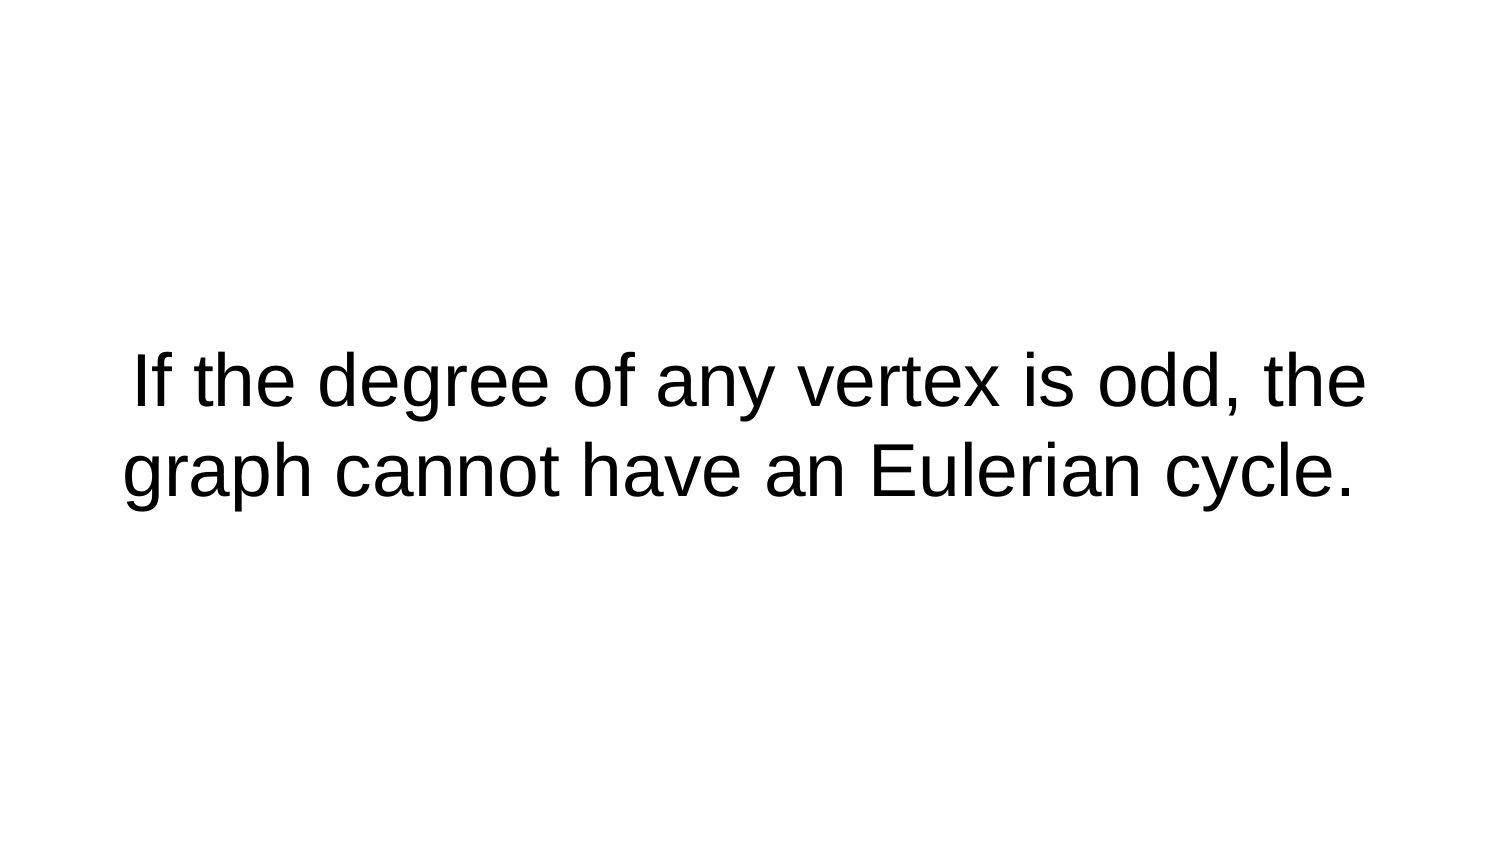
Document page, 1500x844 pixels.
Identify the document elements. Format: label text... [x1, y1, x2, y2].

title If the degree of any vertex is odd, the graph cannot have an Eulerian cycle. [51, 352, 1449, 491]
